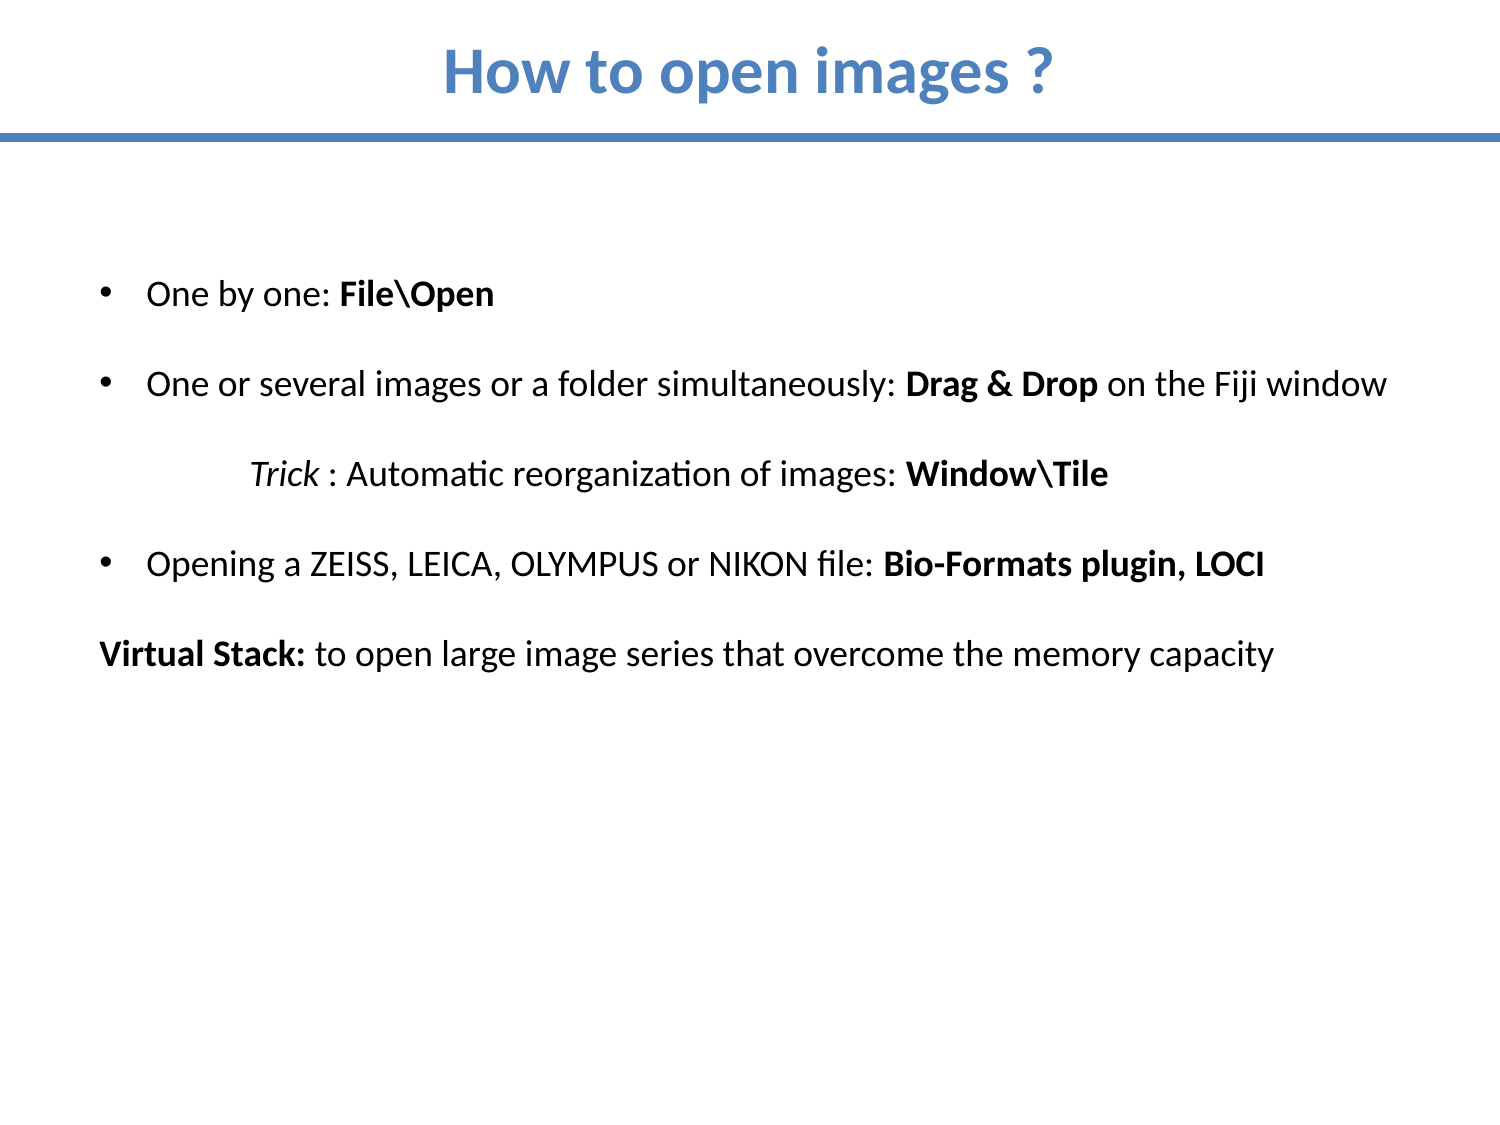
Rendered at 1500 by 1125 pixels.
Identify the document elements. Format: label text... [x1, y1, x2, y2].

text_box How to open images ? [428, 19, 1072, 114]
text_box One by one: File\Open One or several images or a folder simultaneously: Drag & Drop on the Fiji window Trick : Automatic reorganization of images: Window\Tile Opening a ZEISS, LEICA, OLYMPUS or NIKON file: Bio-Formats plugin, LOCI Virtual Stack: to open large image series that overcome the memory capacity [84, 261, 1433, 822]
